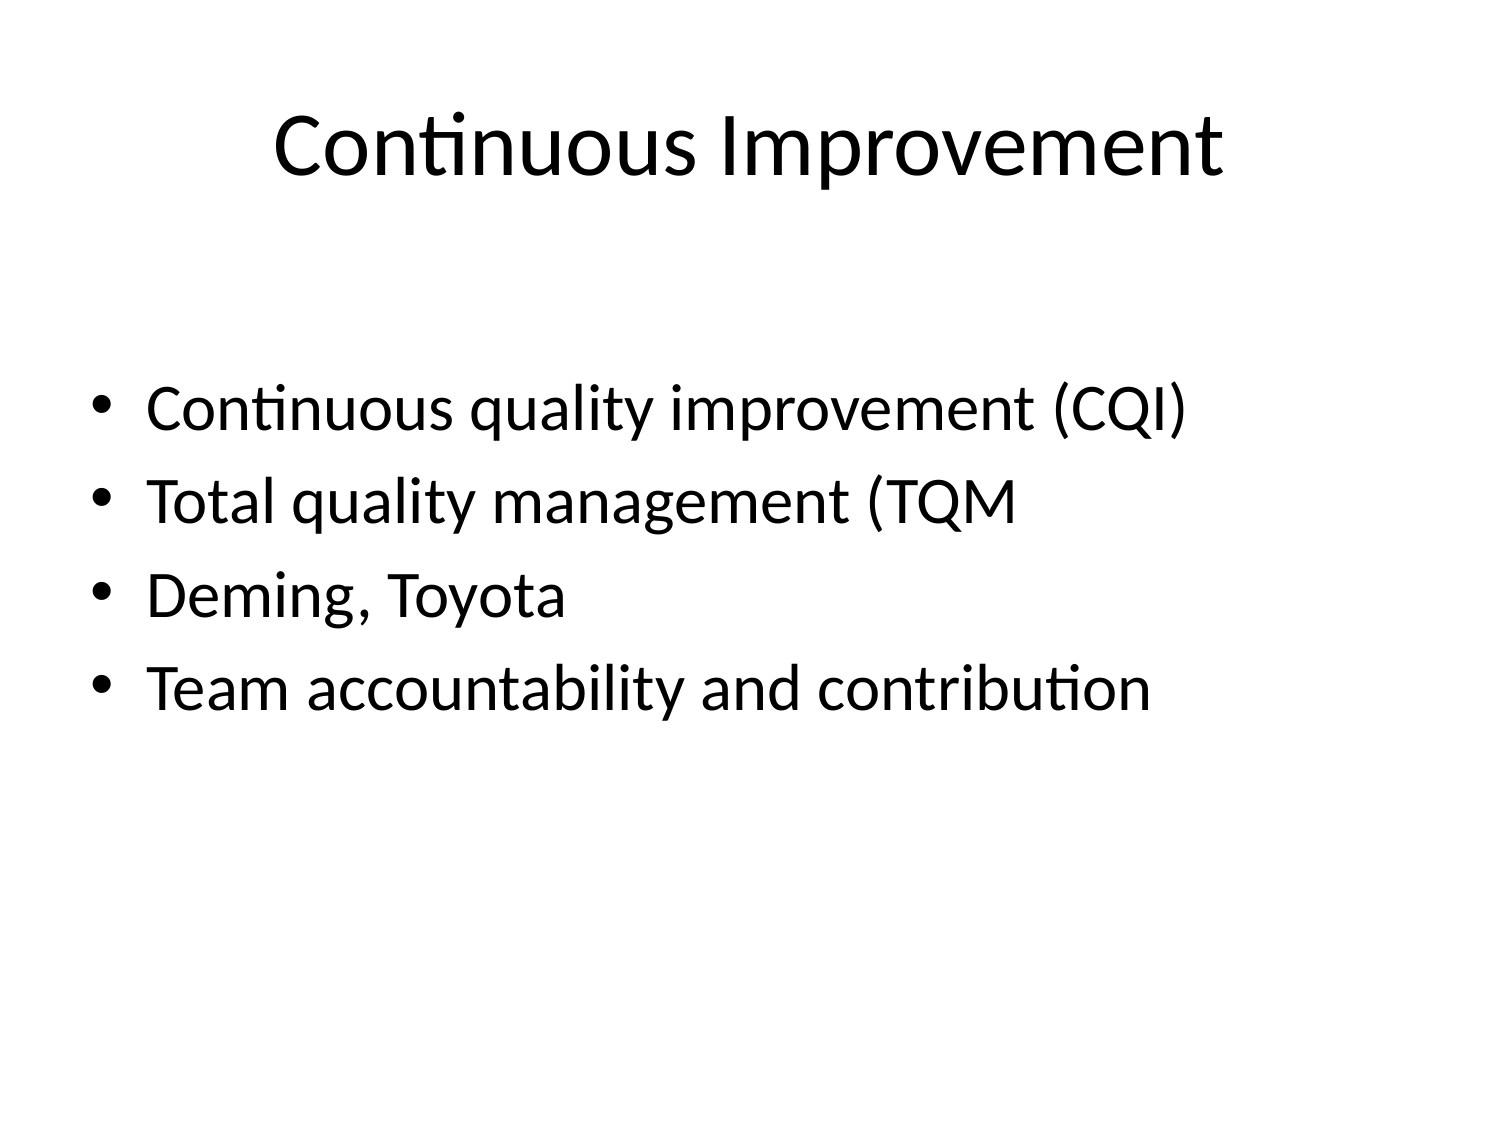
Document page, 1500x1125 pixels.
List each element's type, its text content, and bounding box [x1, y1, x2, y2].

title Continuous Improvement [75, 45, 1425, 233]
list Continuous quality improvement (CQI) Total quality management (TQM Deming, Toyota Team accountability and contribution [75, 262, 1425, 1005]
